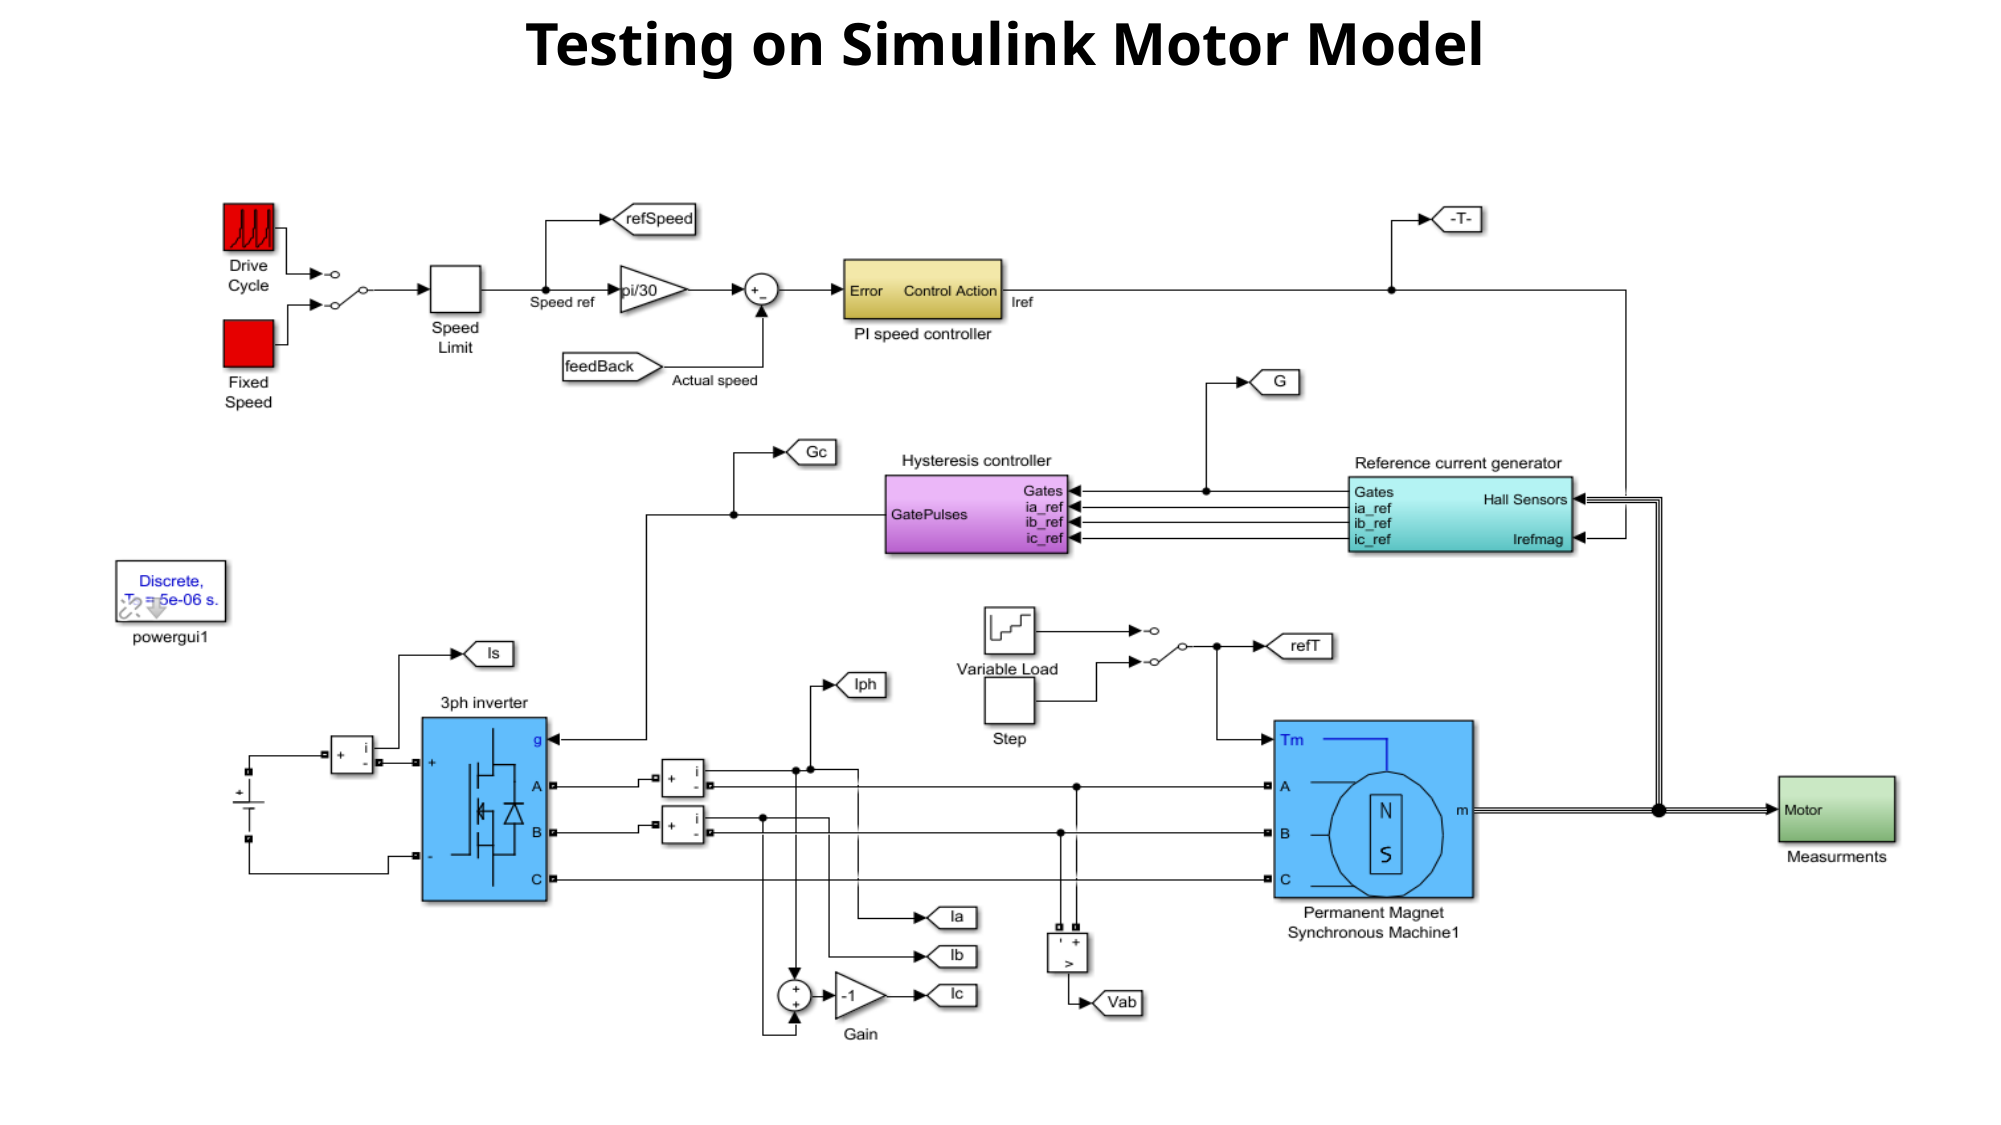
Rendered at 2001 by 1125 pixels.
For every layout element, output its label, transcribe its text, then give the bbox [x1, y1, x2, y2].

text_box Testing on Simulink Motor Model [10, 0, 2000, 85]
picture [0, 122, 2000, 1067]
